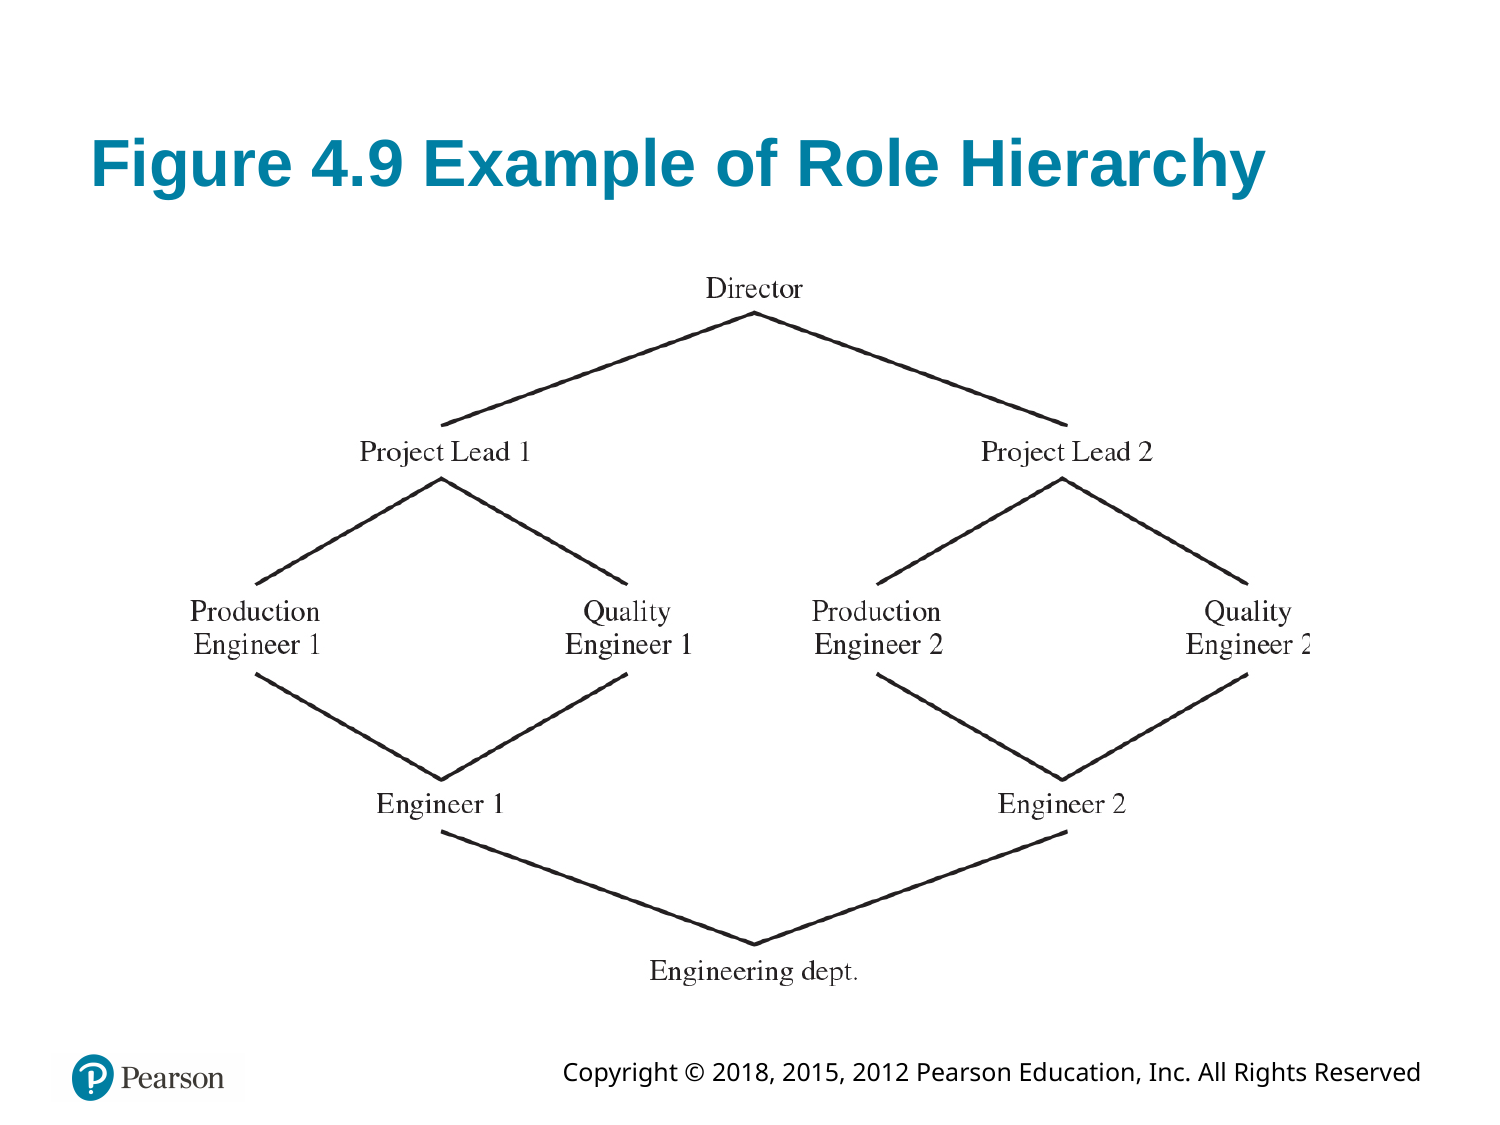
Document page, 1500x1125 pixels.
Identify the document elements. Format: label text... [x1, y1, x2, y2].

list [190, 277, 1310, 986]
title Figure 4.9 Example of Role Hierarchy [75, 35, 1425, 216]
picture [51, 1053, 245, 1102]
